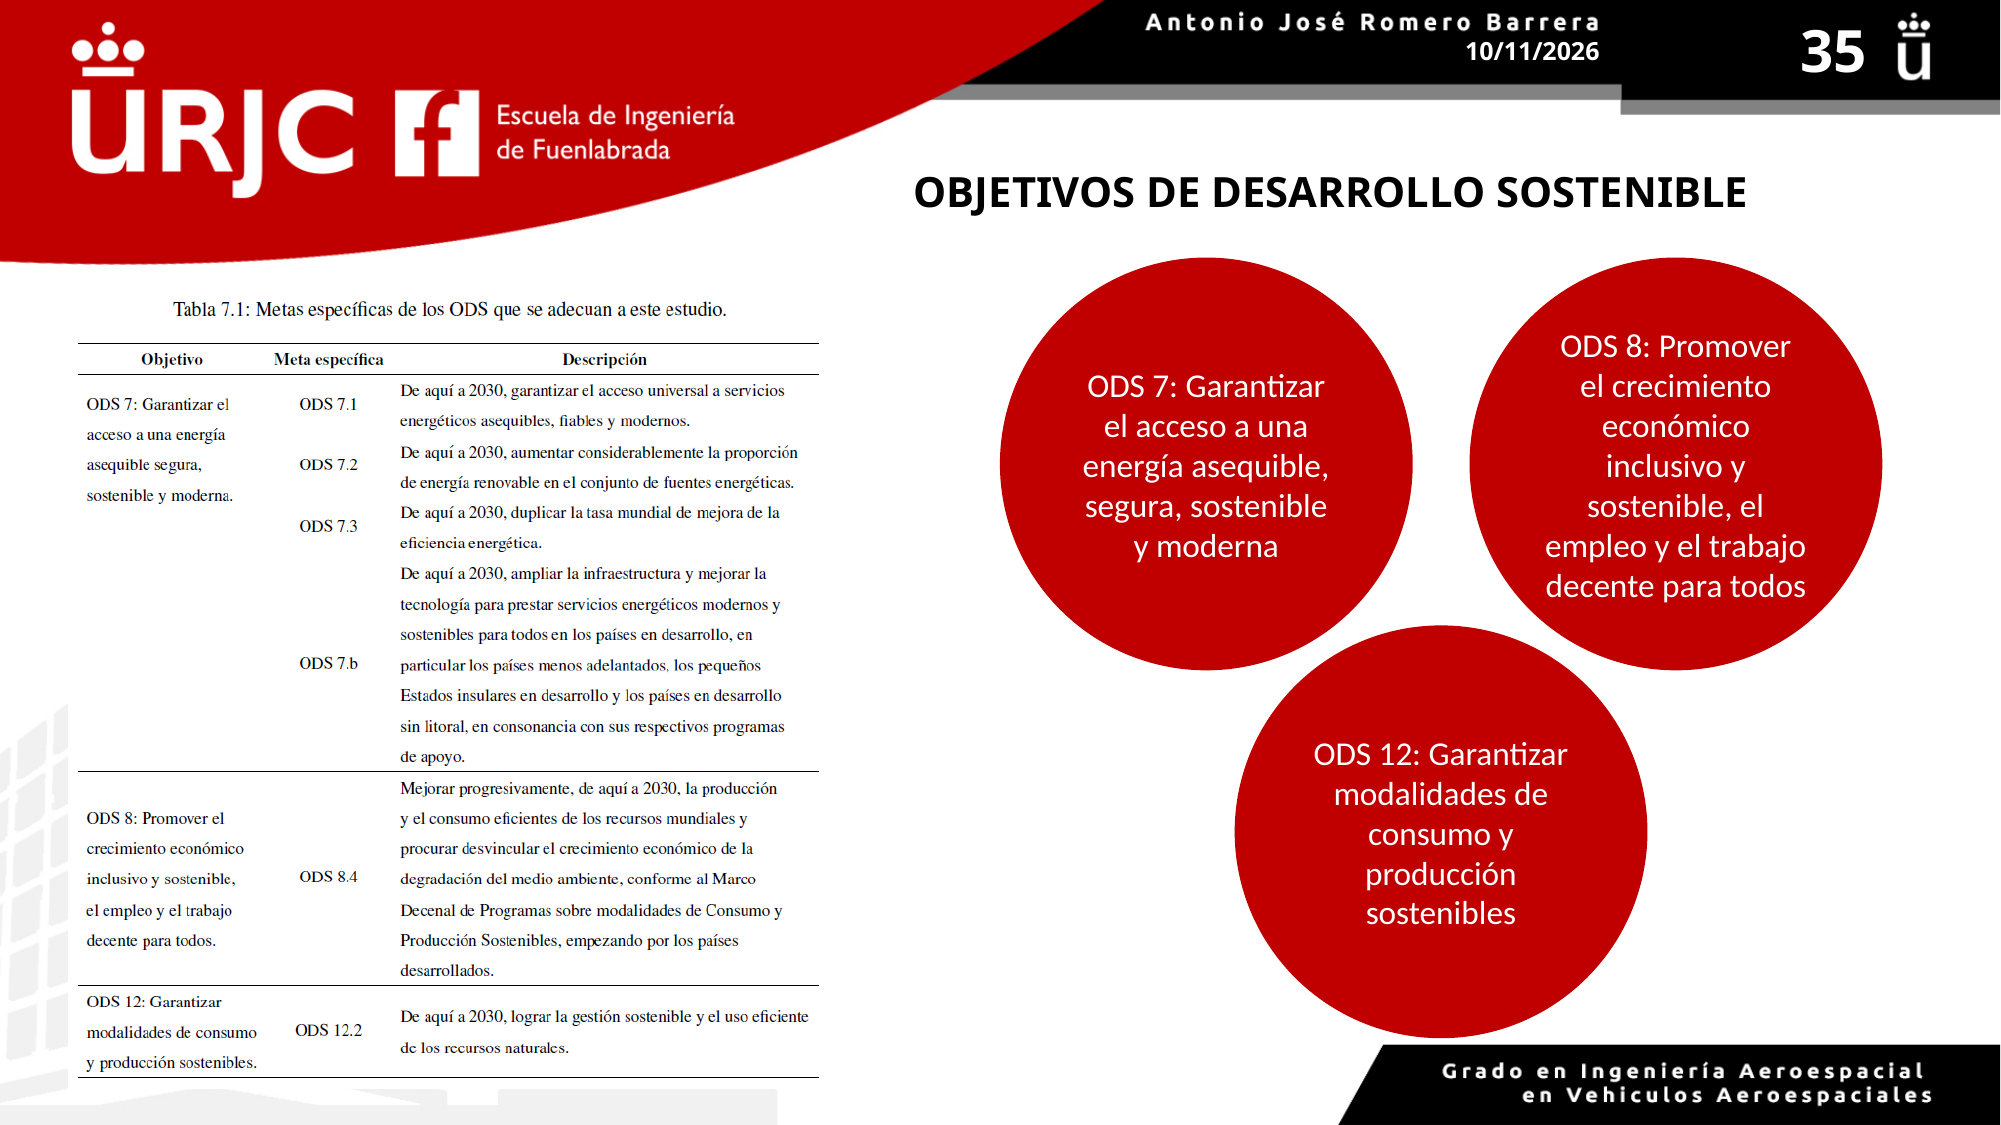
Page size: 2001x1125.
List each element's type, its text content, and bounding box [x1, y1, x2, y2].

text_box ODS 12: Garantizar modalidades de consumo y producción sostenibles [1233, 624, 1649, 1040]
slide_number 35 [1726, 23, 1883, 84]
title OBJETIVOS DE DESARROLLO SOSTENIBLE [898, 130, 1984, 258]
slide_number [1444, 22, 1615, 83]
text_box ODS 8: Promover el crecimiento económico inclusivo y sostenible, el empleo y el trabajo decente para todos [1468, 256, 1884, 672]
picture [0, 0, 2001, 1125]
text_box ODS 7: Garantizar el acceso a una energía asequible, segura, sostenible y moderna [998, 256, 1414, 672]
